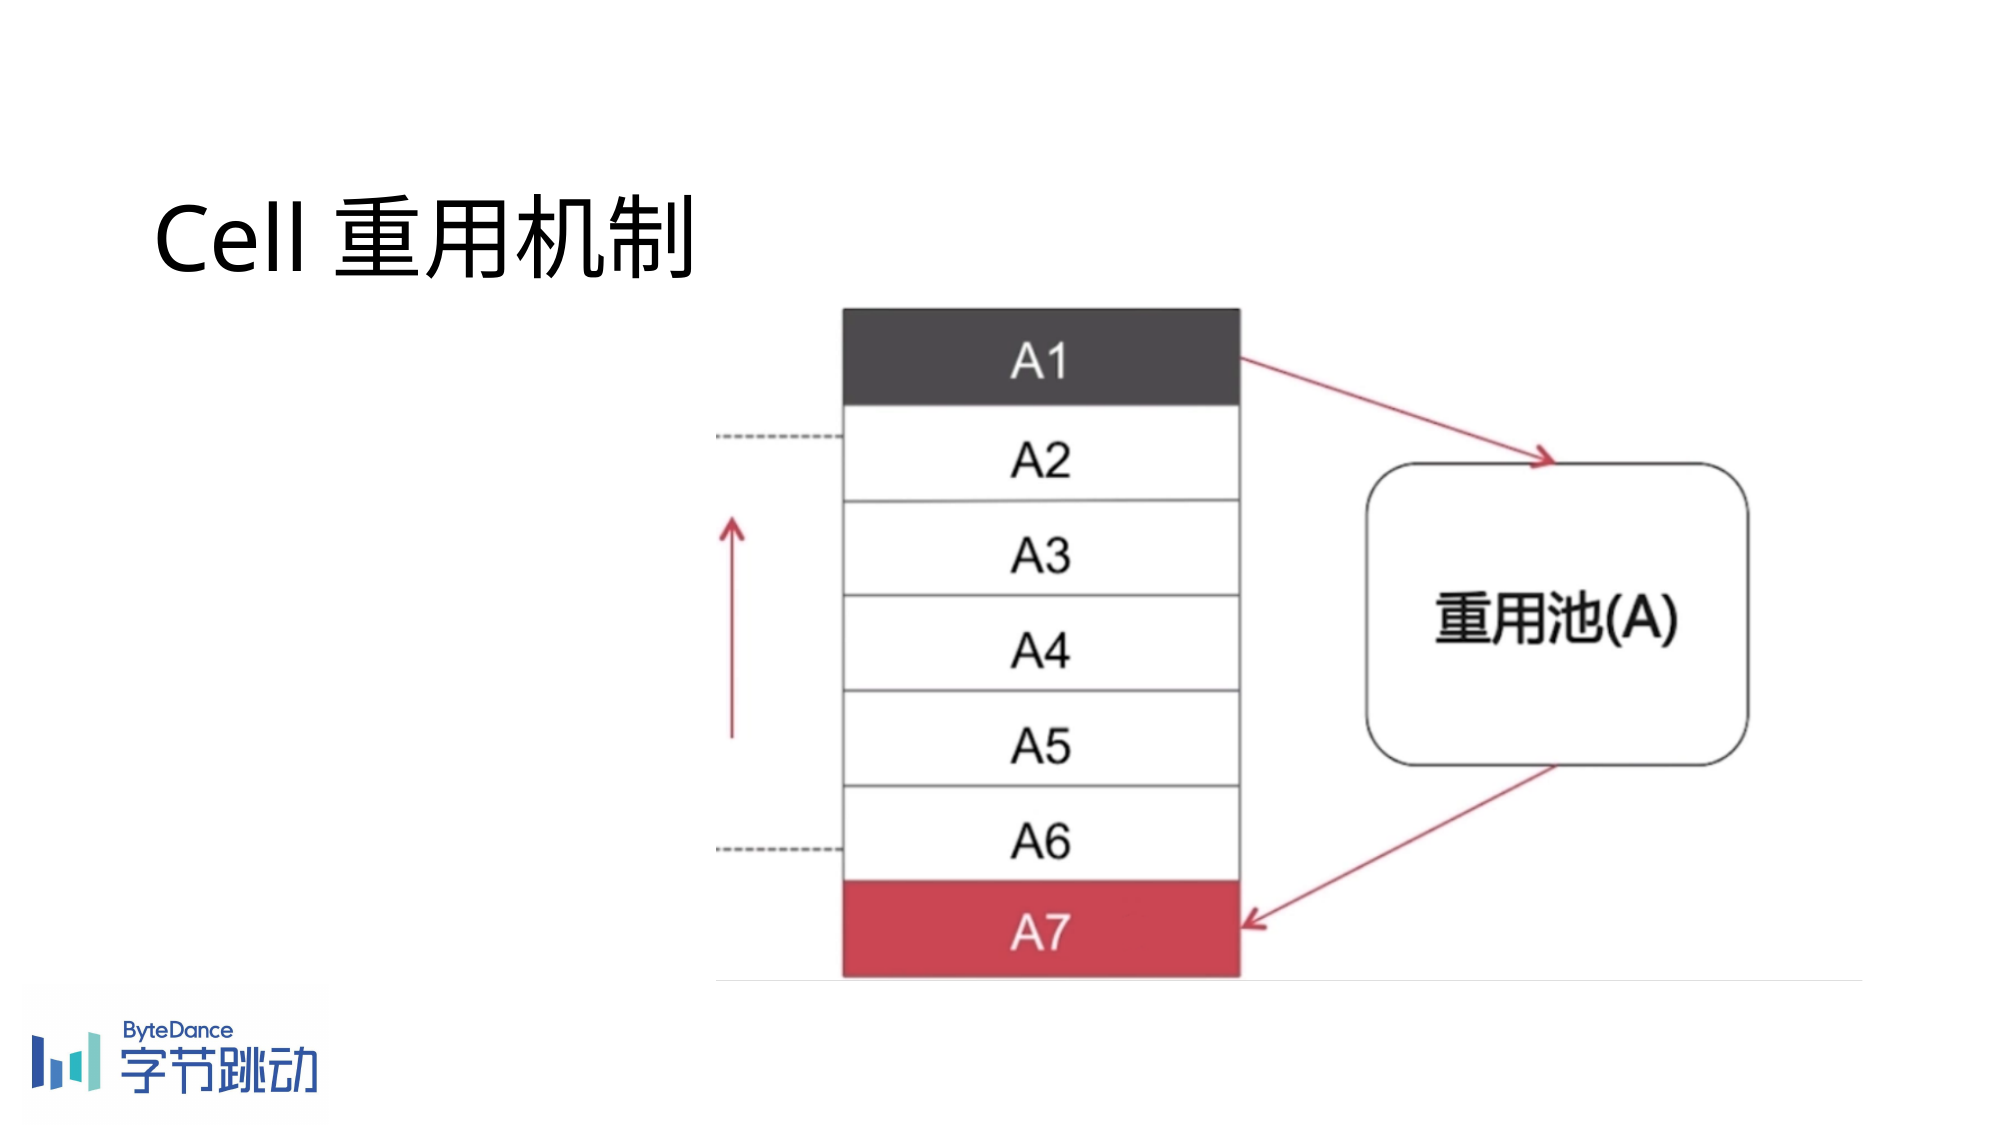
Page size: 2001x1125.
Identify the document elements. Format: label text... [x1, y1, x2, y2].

picture [716, 299, 1863, 981]
picture [22, 984, 329, 1125]
text_box Cell重用机制 [137, 184, 1863, 300]
